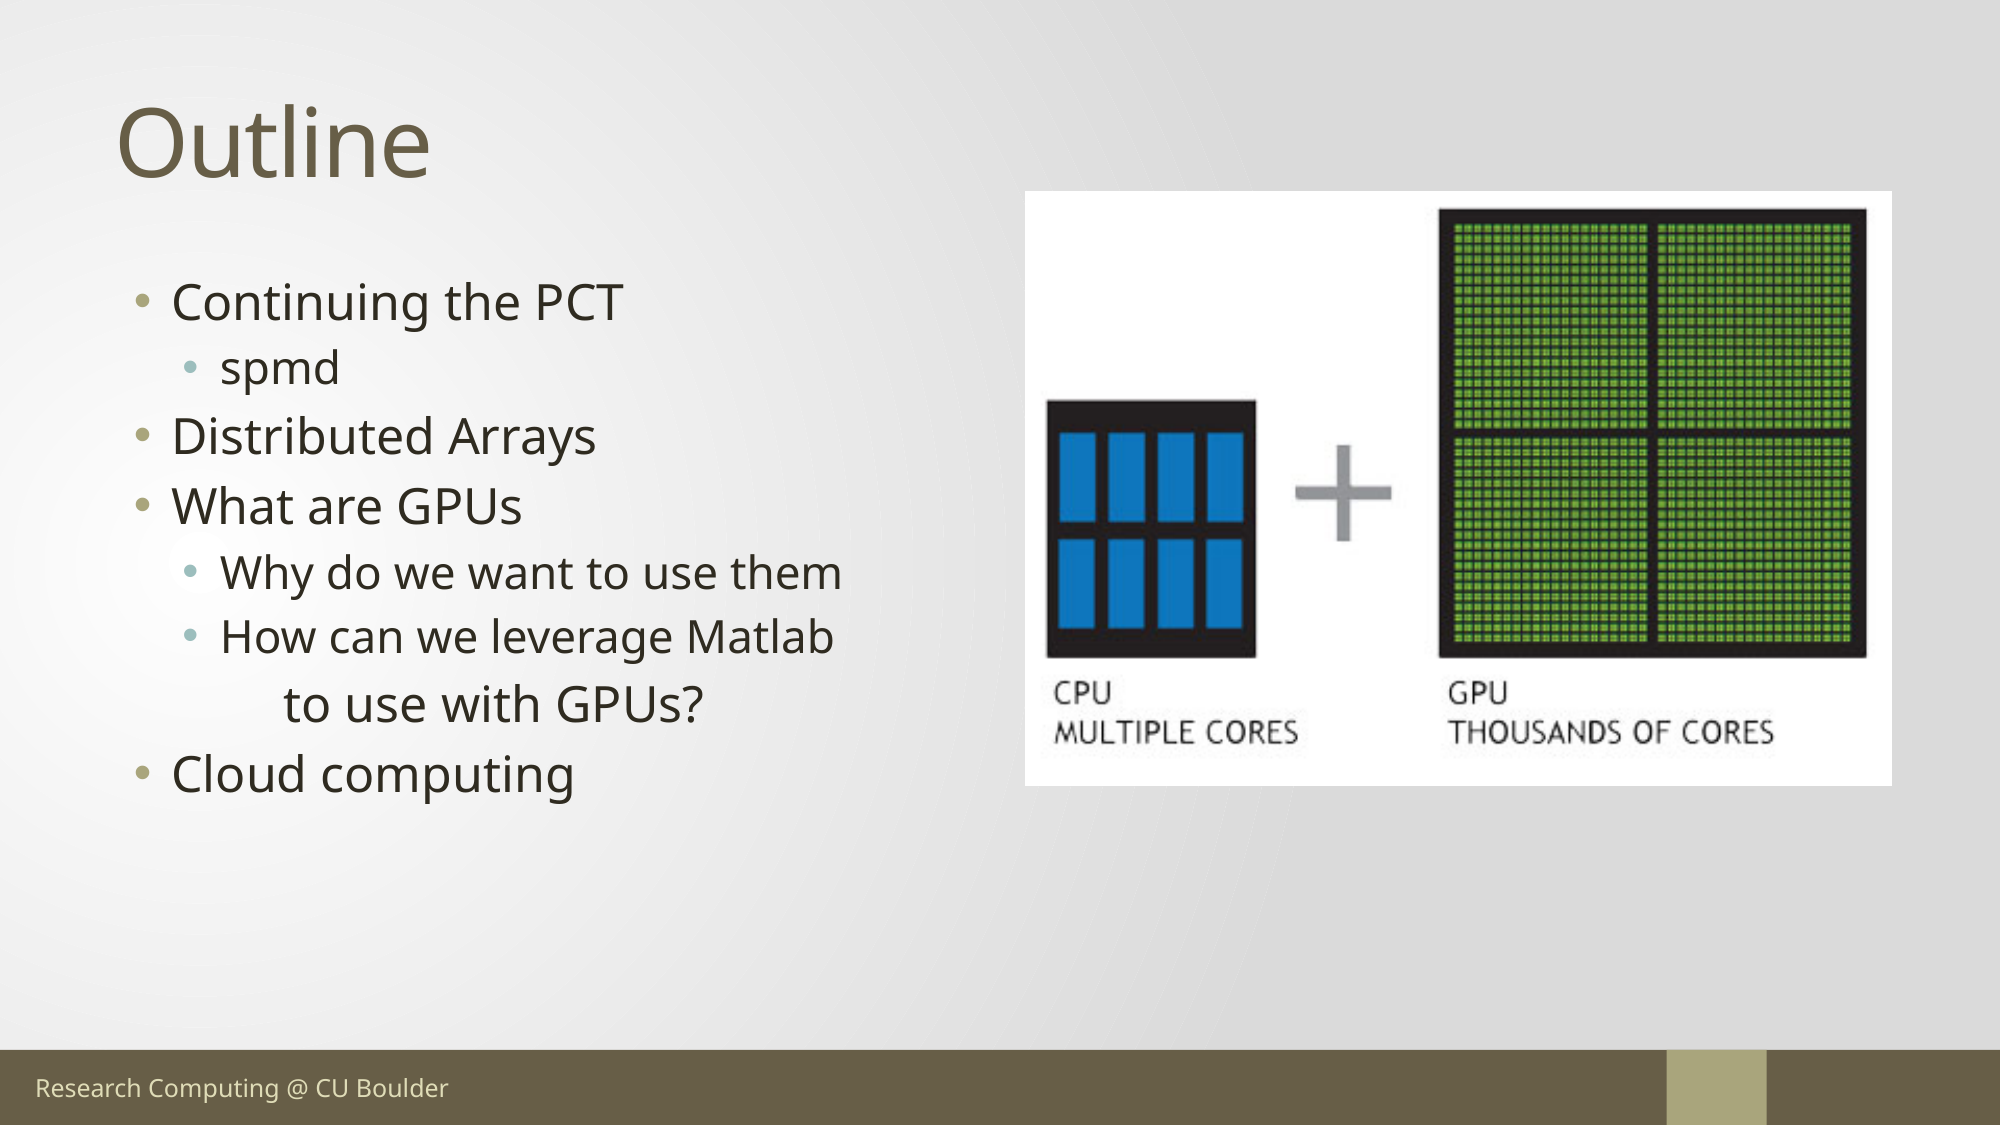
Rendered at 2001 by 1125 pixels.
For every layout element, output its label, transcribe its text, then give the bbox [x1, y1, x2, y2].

picture [1024, 190, 1893, 786]
list Continuing the PCT spmd Distributed Arrays What are GPUs Why do we want to use them How can we leverage Matlab to use with GPUs? Cloud computing [99, 262, 1892, 1032]
title Outline [99, 45, 1892, 233]
